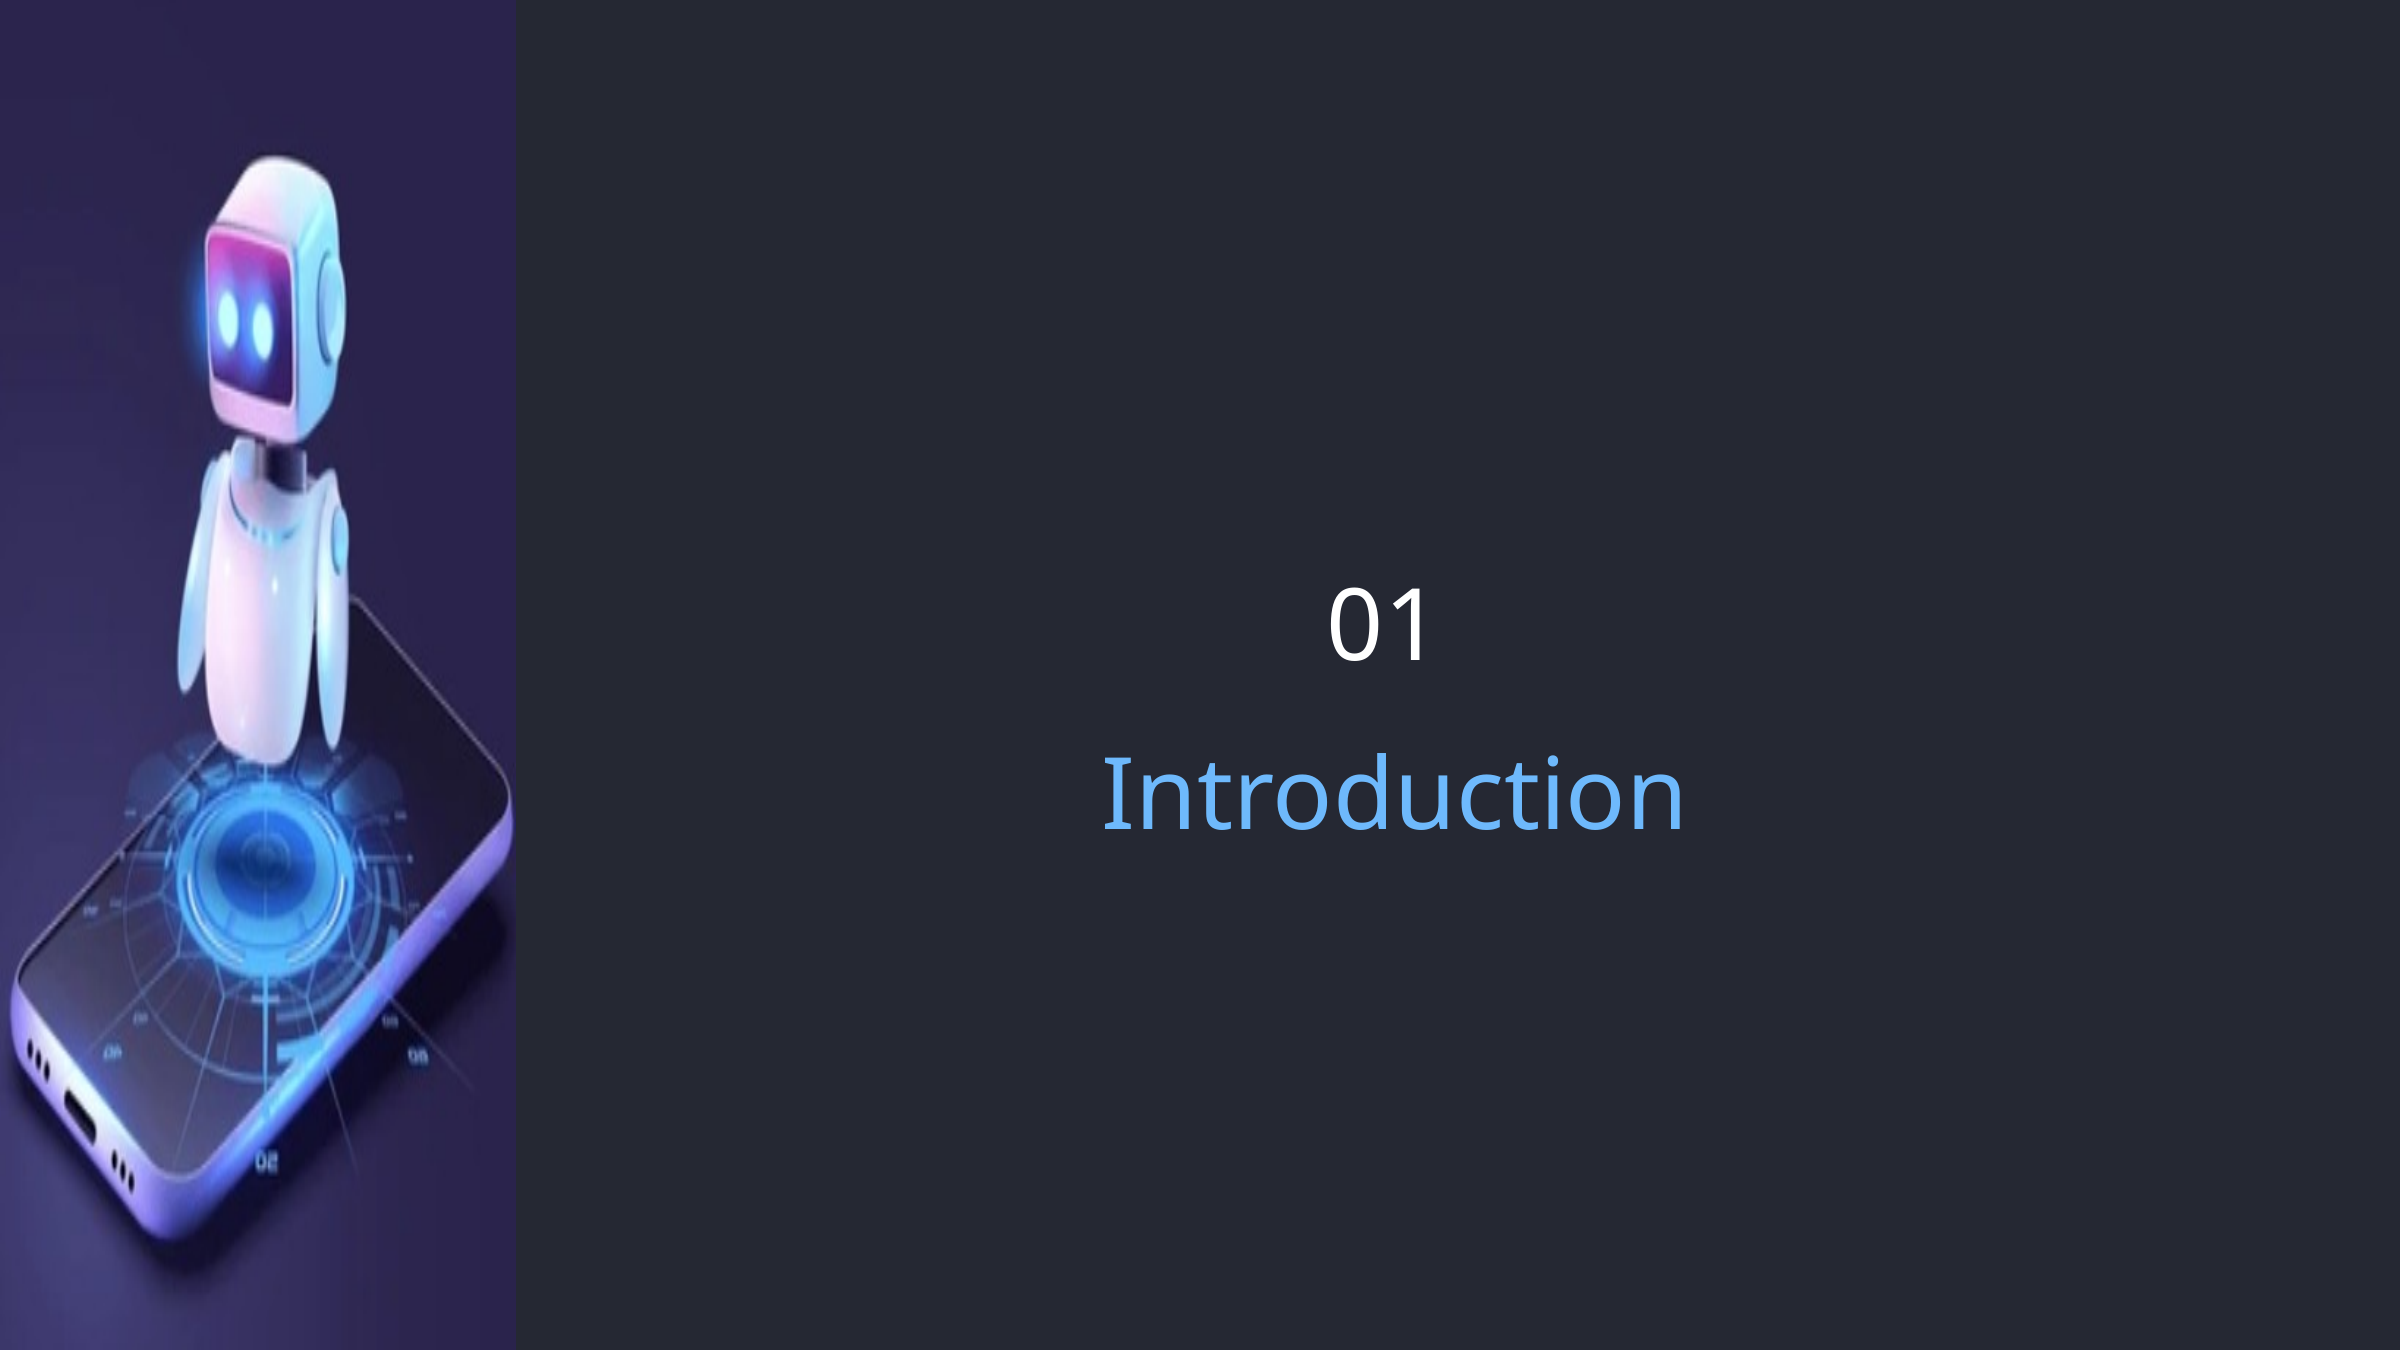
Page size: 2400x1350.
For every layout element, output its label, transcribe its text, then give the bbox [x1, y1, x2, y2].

picture [0, 0, 516, 1350]
text_box Introduction [964, 727, 1803, 845]
text_box [516, 0, 2400, 1350]
text_box 01 [860, 559, 1590, 648]
